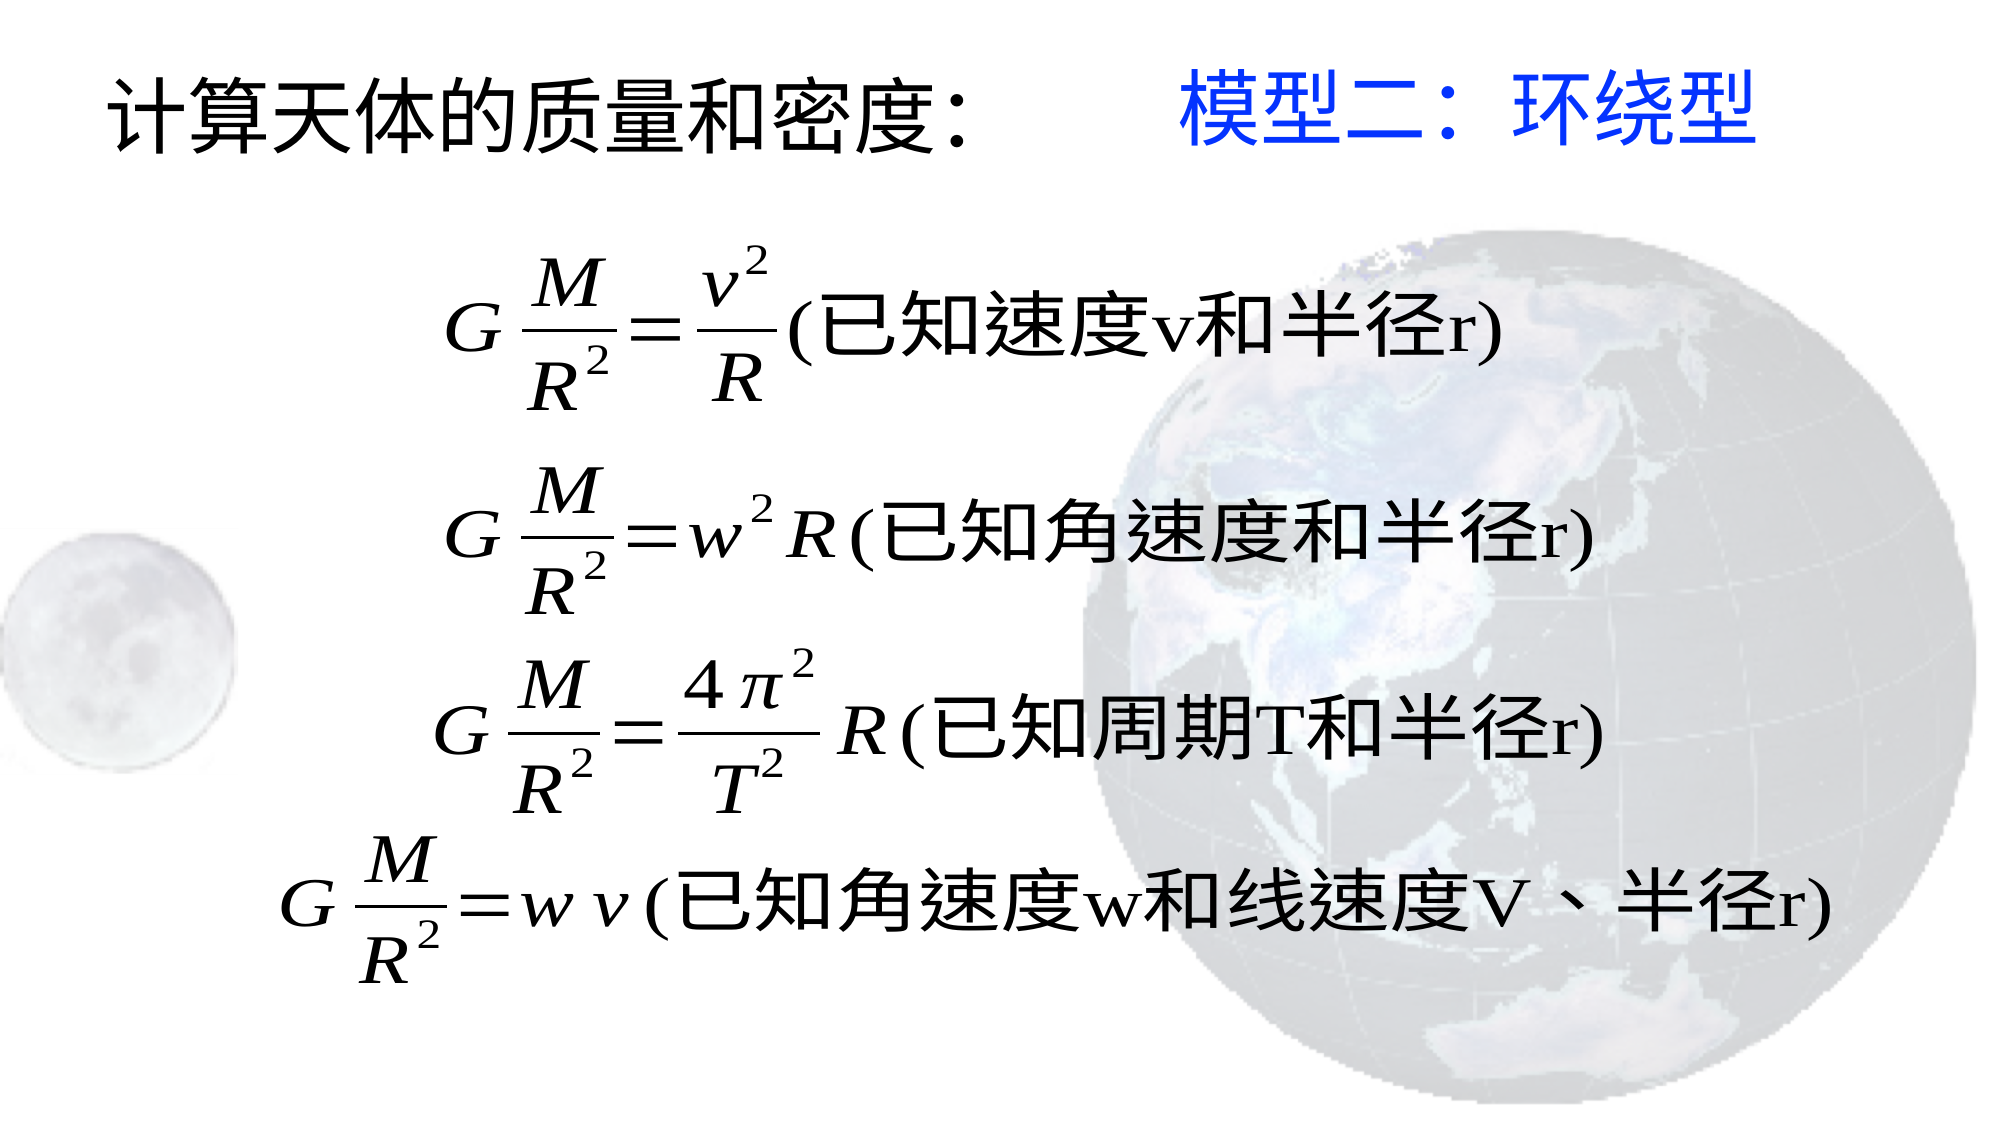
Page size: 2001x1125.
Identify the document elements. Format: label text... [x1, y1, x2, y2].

text_box 计算天体的质量和密度： [96, 56, 1028, 172]
picture [0, 187, 2000, 1122]
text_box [276, 233, 1836, 998]
text_box 模型二：环绕型 [1169, 48, 1768, 164]
